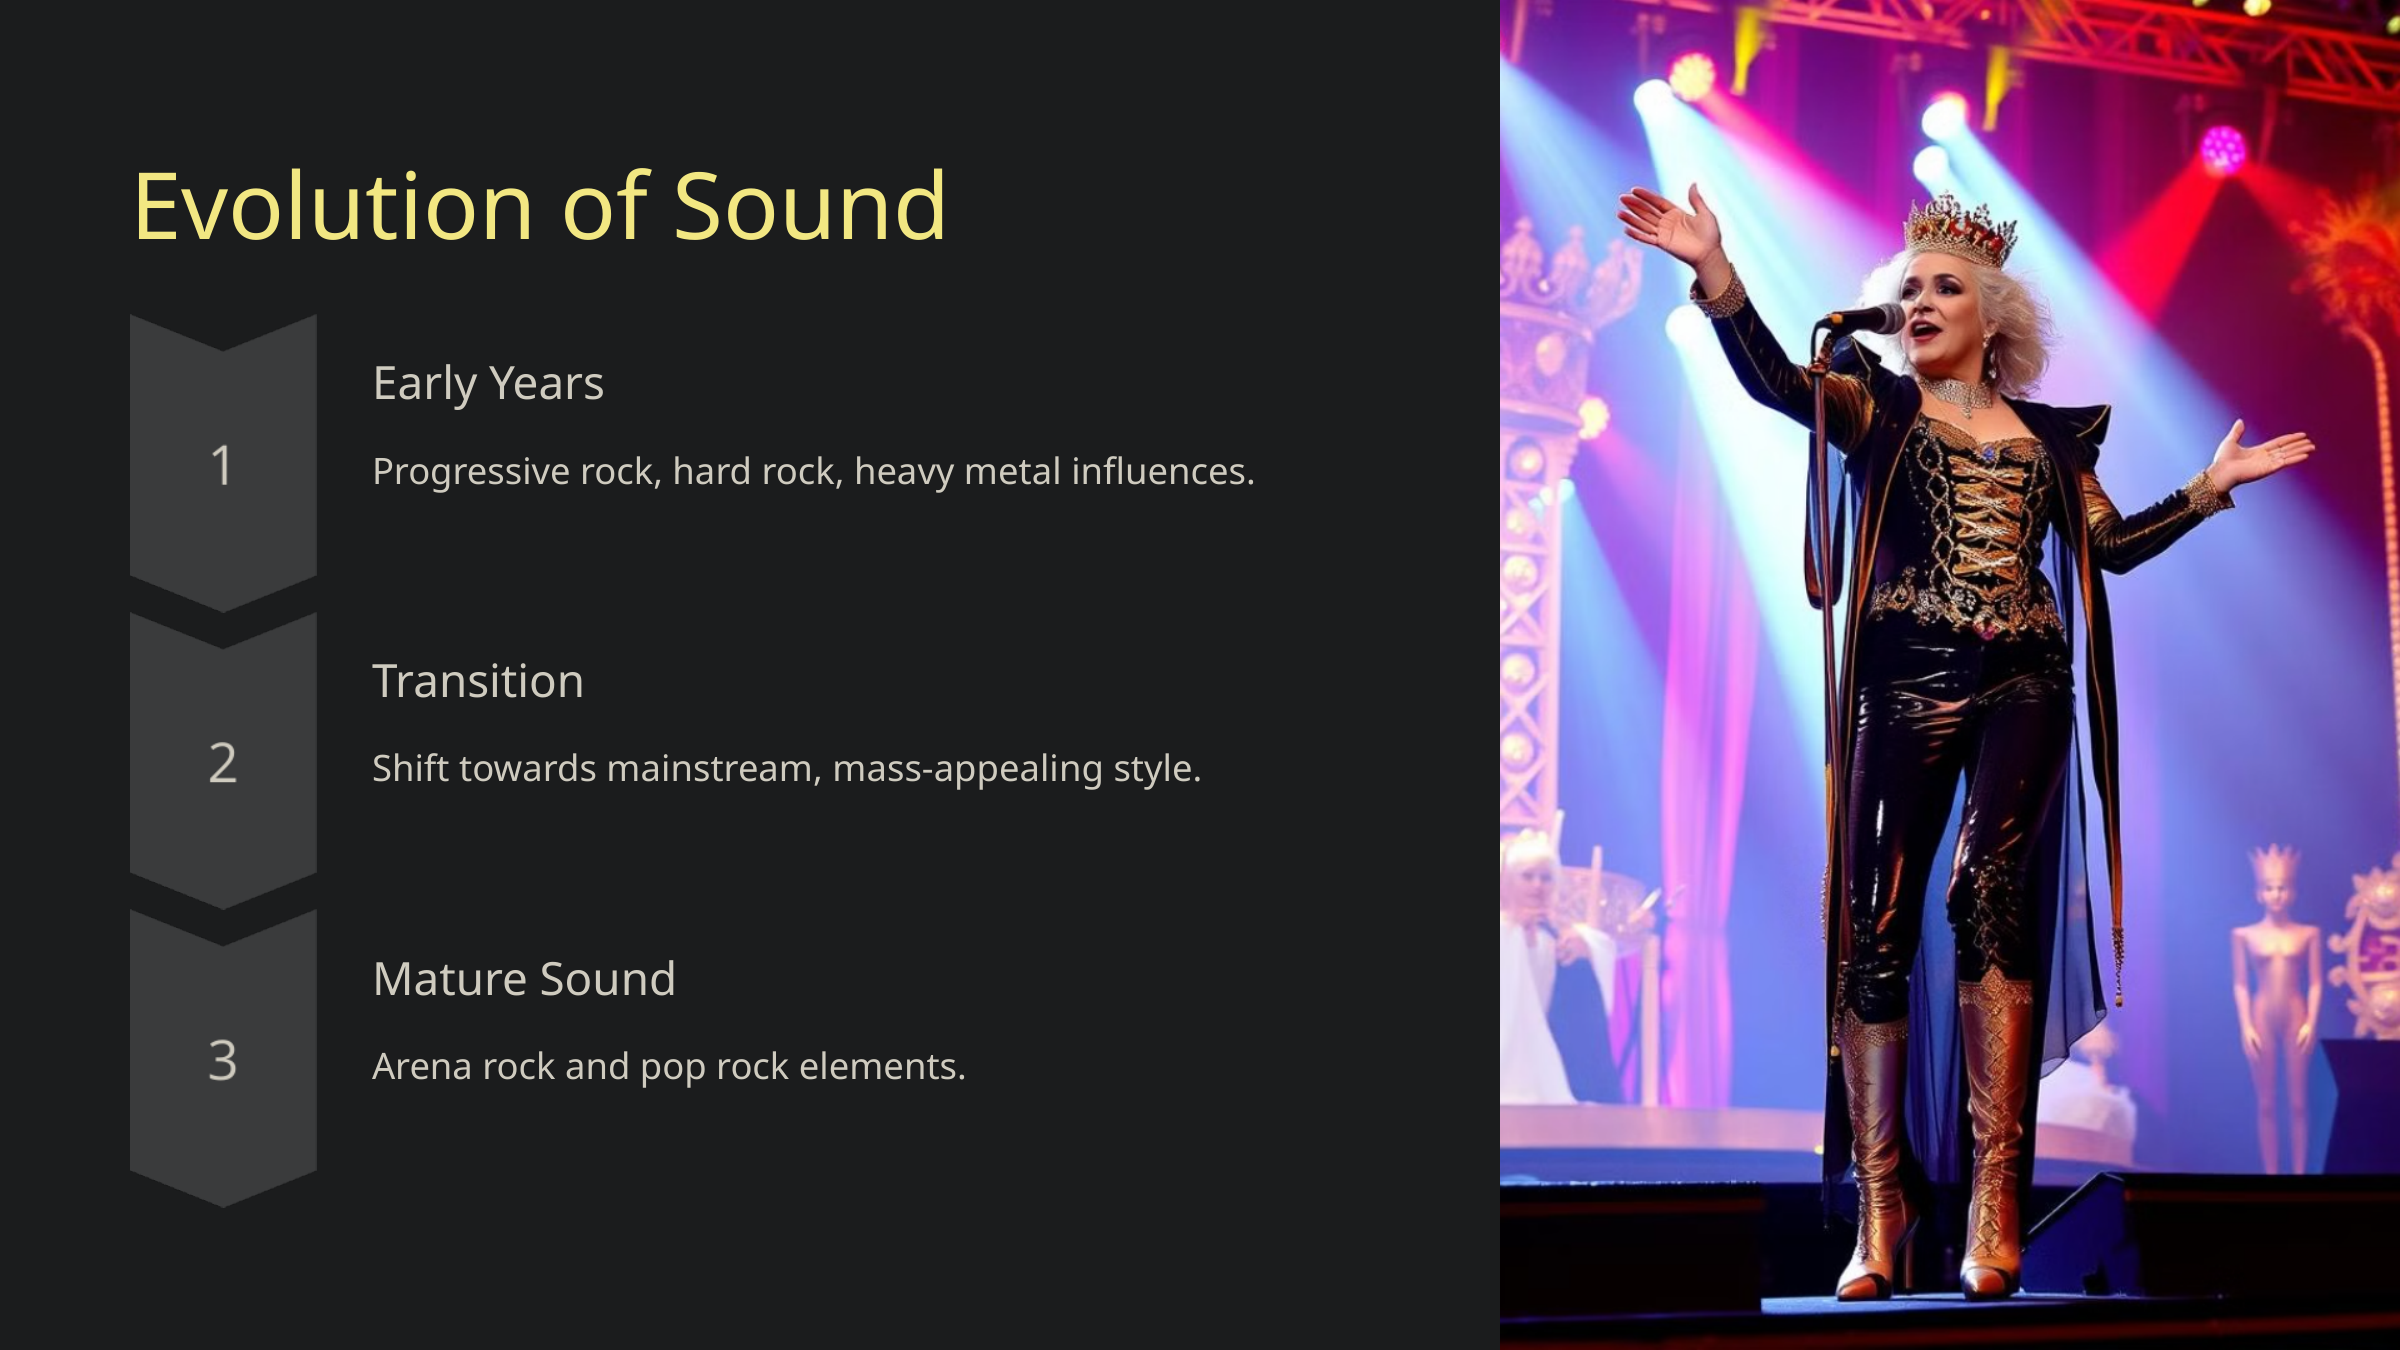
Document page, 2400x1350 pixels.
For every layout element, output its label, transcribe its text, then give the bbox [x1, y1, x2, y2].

text_box Arena rock and pop rock elements. [372, 1027, 1370, 1087]
text_box Shift towards mainstream, mass-appealing style. [372, 729, 1370, 790]
picture [1499, 0, 2400, 1350]
text_box Transition [371, 649, 838, 708]
text_box Progressive rock, hard rock, heavy metal influences. [372, 432, 1370, 492]
text_box Early Years [371, 351, 838, 410]
text_box Mature Sound [371, 947, 838, 1006]
text_box Evolution of Sound [130, 142, 1061, 259]
picture [130, 314, 317, 1208]
